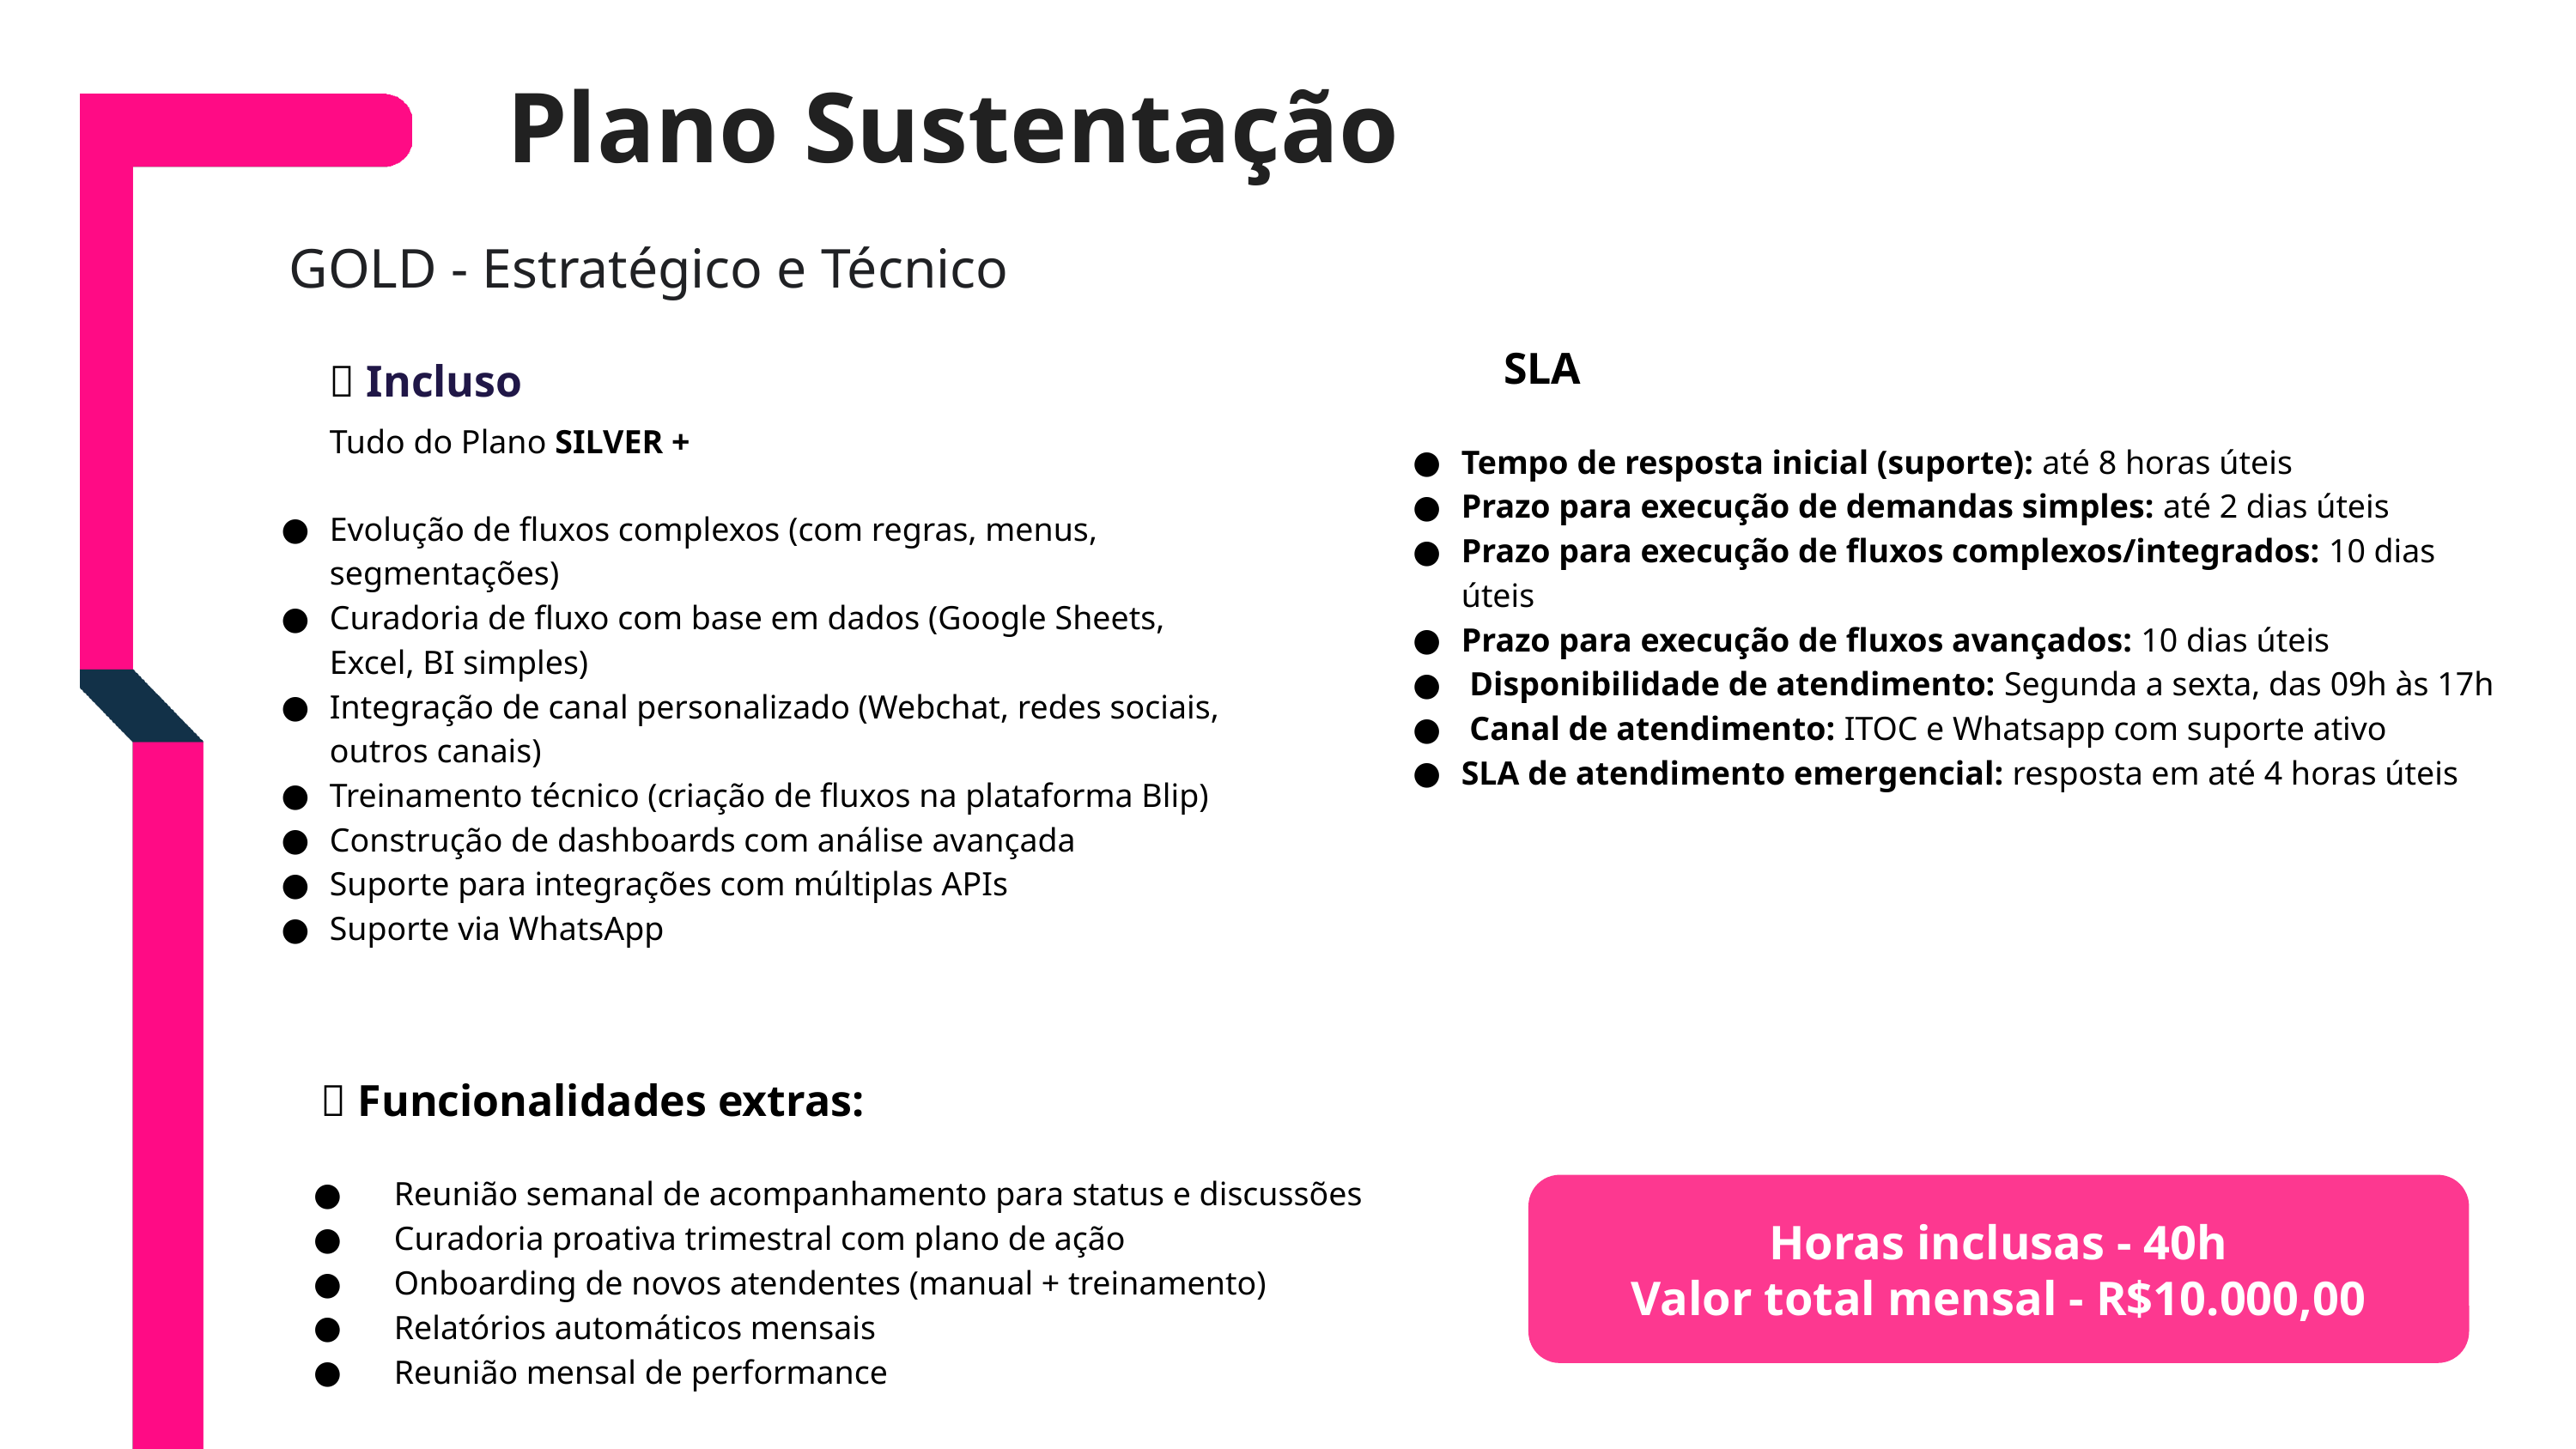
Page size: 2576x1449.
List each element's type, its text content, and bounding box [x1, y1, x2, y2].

text_box GOLD - Estratégico e Técnico [413, 209, 2073, 324]
text_box 🎁 Funcionalidades extras: Reunião semanal de acompanhamento para status e discussões Curadoria proativa trimestral com plano de ação Onboarding de novos atendentes (manual + treinamento) Relatórios automáticos mensais Reunião mensal de performance [413, 1040, 1696, 1416]
picture [79, 94, 413, 1449]
text_box Horas inclusas - 40h Valor total mensal - R$10.000,00 [1528, 1174, 2470, 1363]
text_box ⏳ SLA Tempo de resposta inicial (suporte): até 8 horas úteis Prazo para execução de demandas simples: até 2 dias úteis Prazo para execução de fluxos complexos/integrados: 10 dias úteis Prazo para execução de fluxos avançados: 10 dias úteis Disponibilidade de atendimento: Segunda a sexta, das 09h às 17h Canal de atendimento: ITOC e Whatsapp com suporte ativo SLA de atendimento emergencial: resposta em até 4 horas úteis [1370, 307, 2523, 817]
text_box ✅ Incluso Tudo do Plano SILVER + Evolução de fluxos complexos (com regras, menus, segmentações) Curadoria de fluxo com base em dados (Google Sheets, Excel, BI simples) Integração de canal personalizado (Webchat, redes sociais, outros canais) Treinamento técnico (criação de fluxos na plataforma Blip) Construção de dashboards com análise avançada Suporte para integrações com múltiplas APIs Suporte via WhatsApp [413, 324, 1260, 973]
text_box Plano Sustentação [416, 20, 1491, 183]
